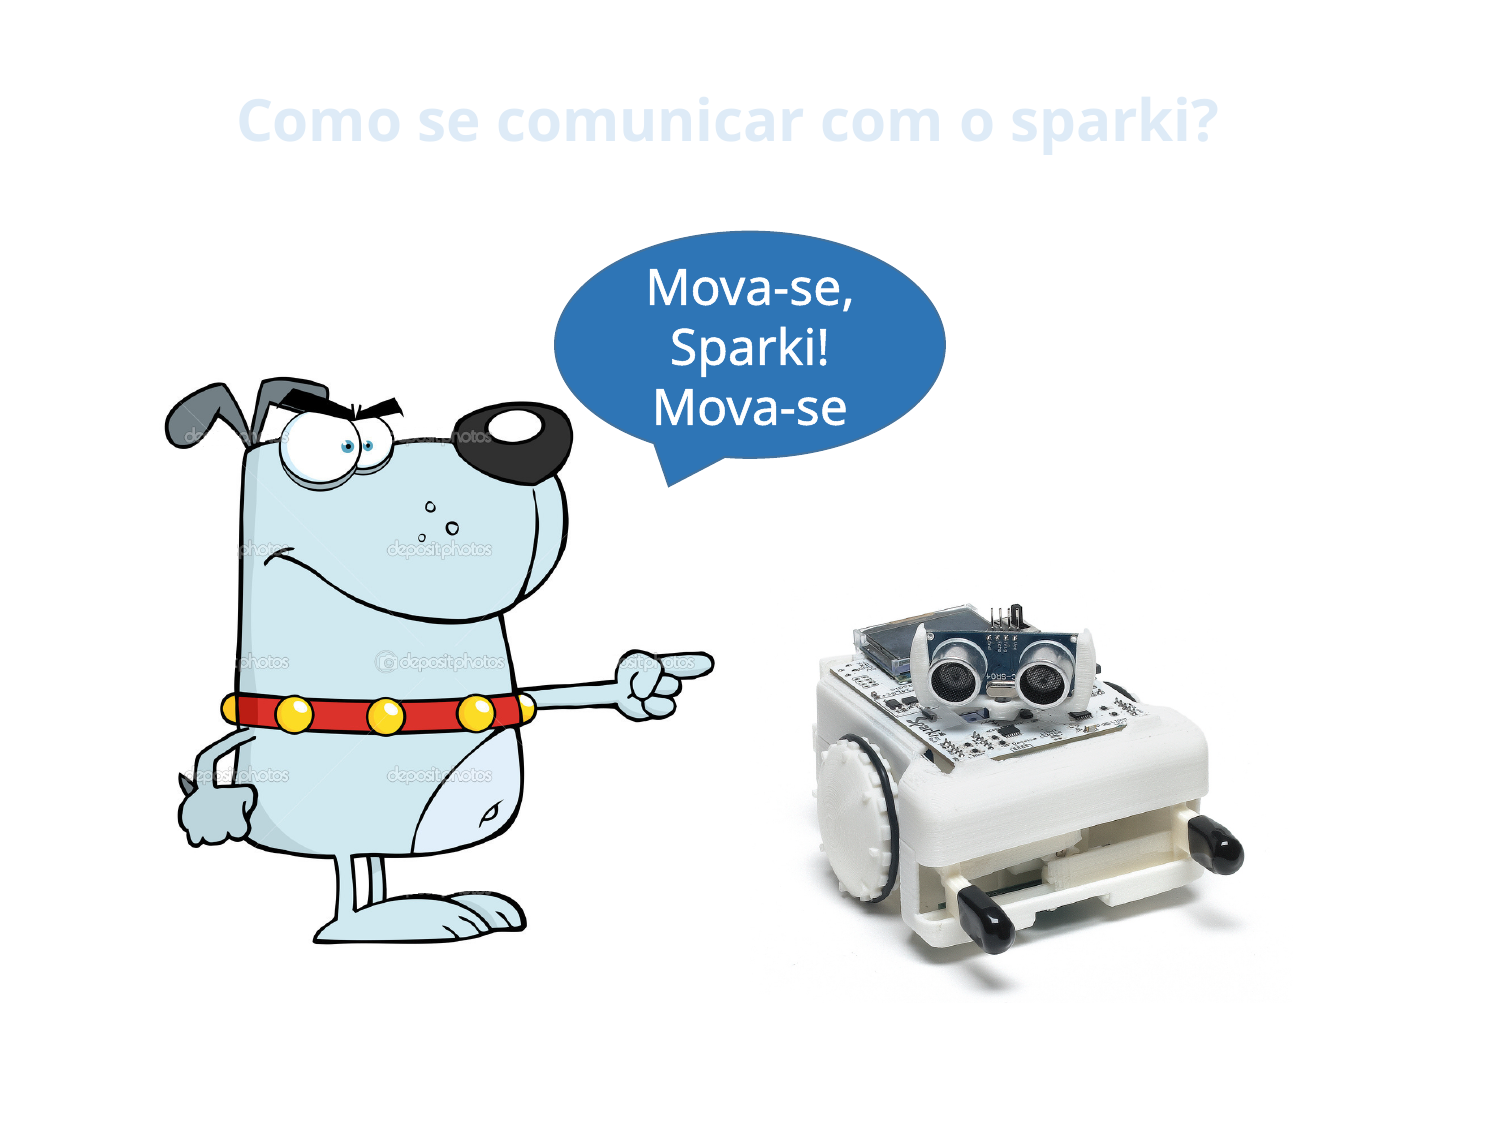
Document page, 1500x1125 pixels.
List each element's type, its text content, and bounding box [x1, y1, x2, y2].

text_box Mova-se, Sparki! Mova-se [554, 230, 946, 373]
title Como se comunicar com o sparki? [80, 14, 1375, 232]
picture [159, 373, 1297, 1036]
